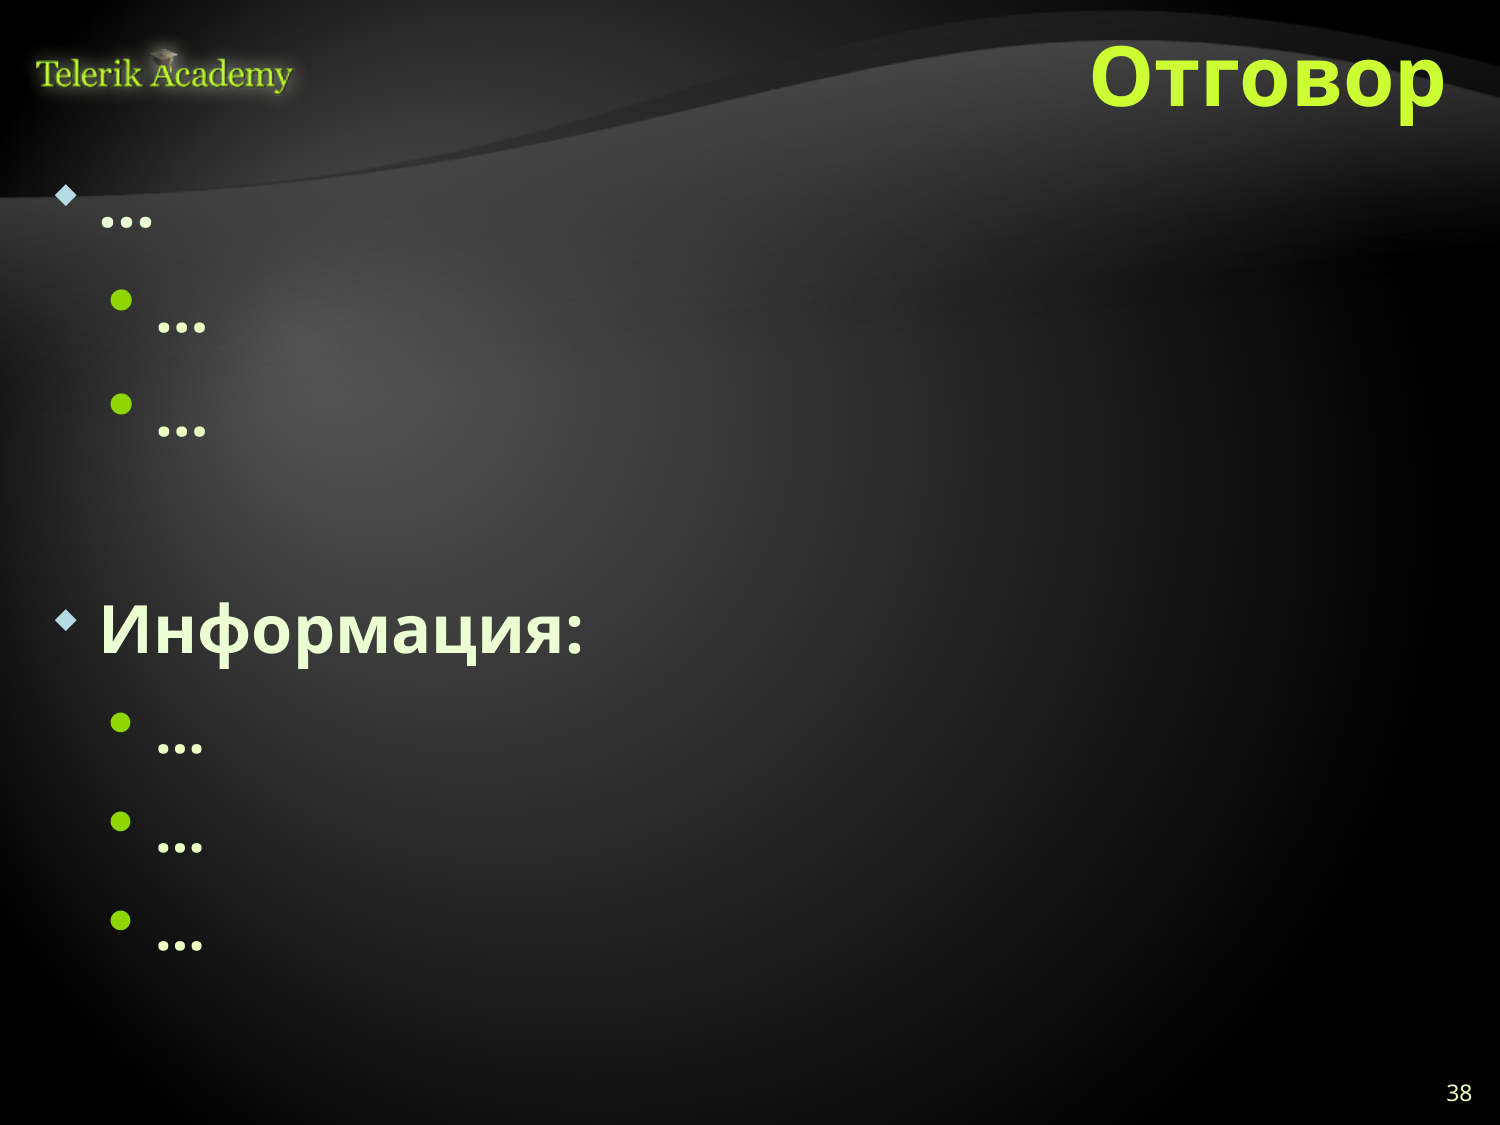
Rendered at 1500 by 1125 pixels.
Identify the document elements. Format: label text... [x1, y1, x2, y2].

title Отговор [300, 12, 1463, 149]
slide_number 38 [1412, 1074, 1488, 1113]
list … … … Информация: … … … [37, 149, 1463, 1100]
picture [0, 0, 1500, 1125]
